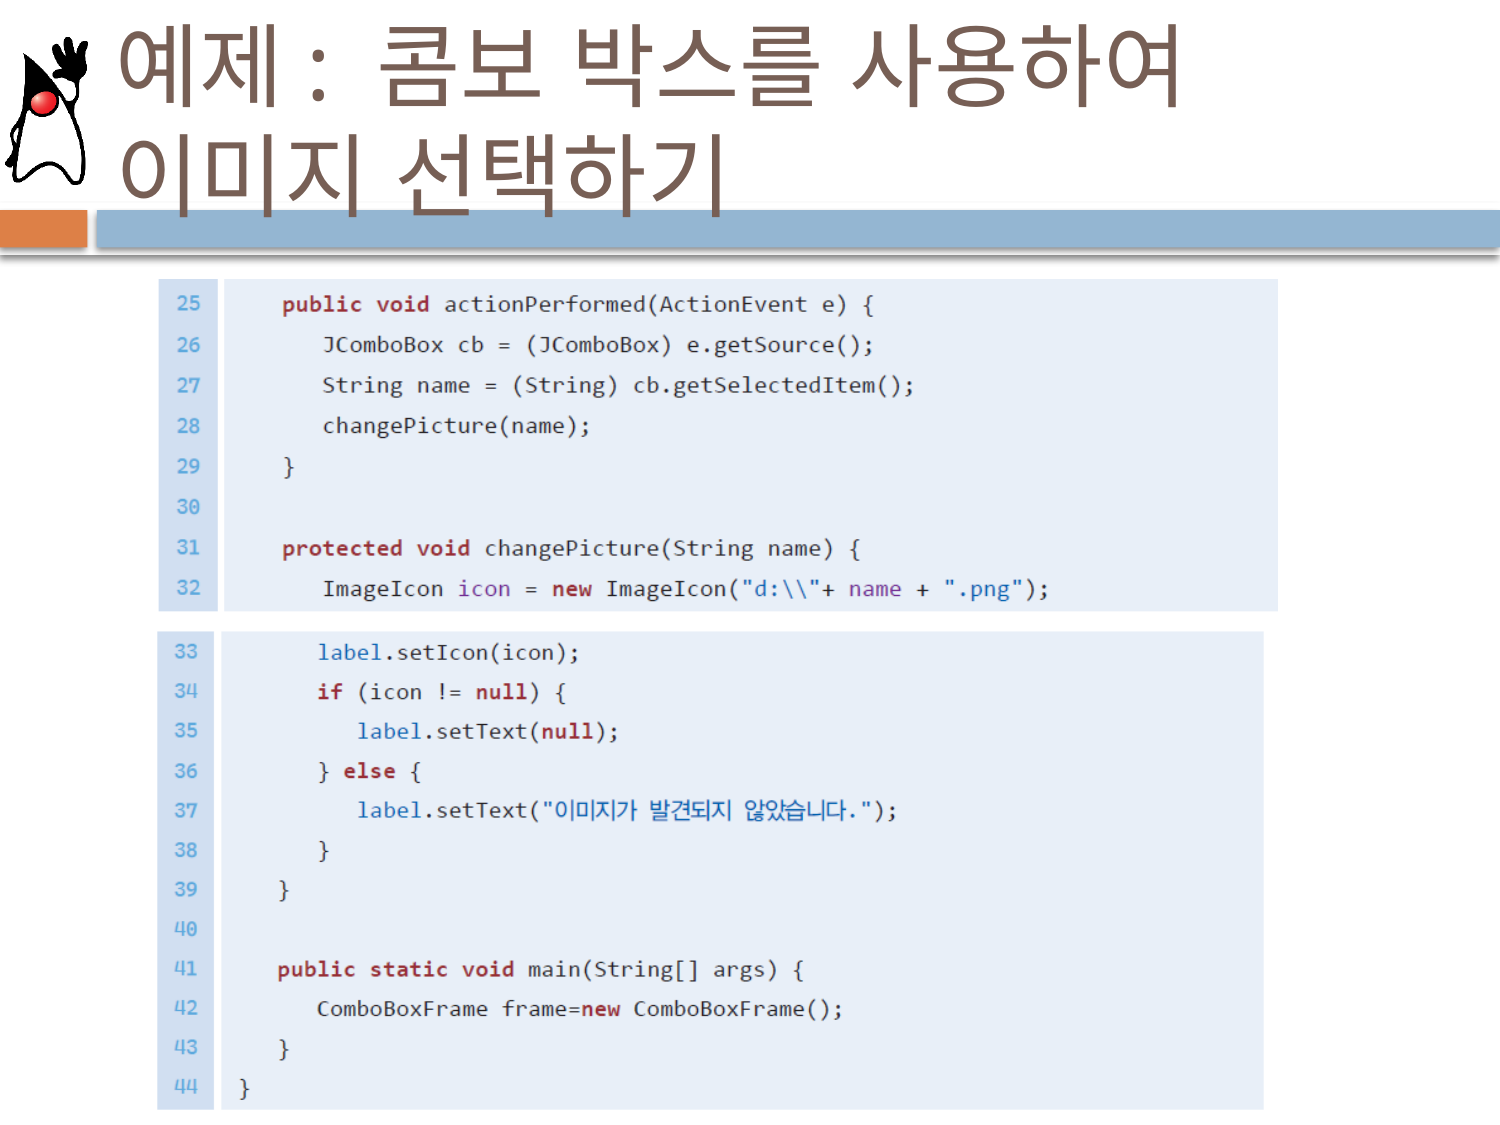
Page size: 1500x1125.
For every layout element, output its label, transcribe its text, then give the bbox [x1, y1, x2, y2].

title 예제: 콤보 박스를 사용하여 이미지 선택하기 [100, 37, 1438, 200]
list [150, 279, 1279, 619]
picture [150, 617, 1270, 1116]
picture [5, 37, 88, 185]
